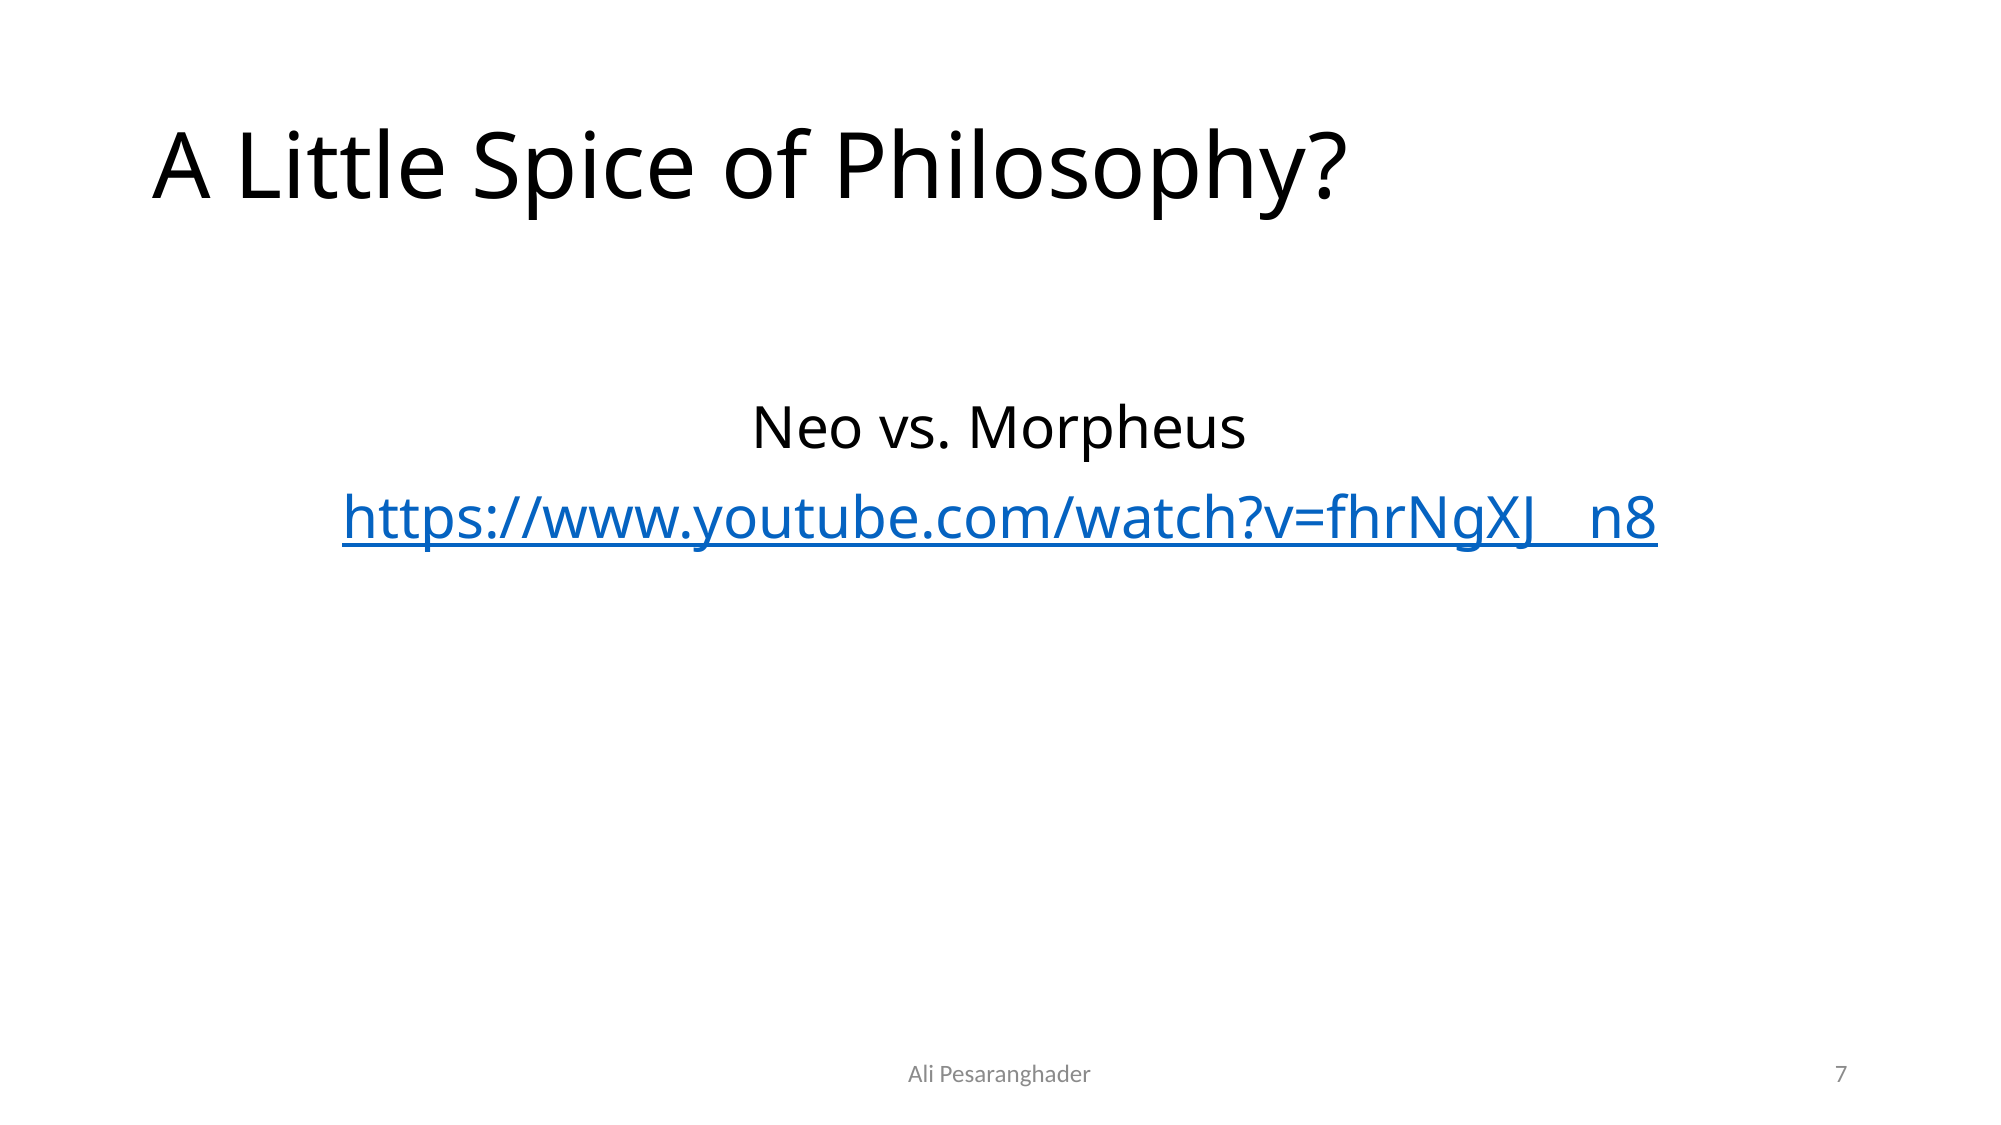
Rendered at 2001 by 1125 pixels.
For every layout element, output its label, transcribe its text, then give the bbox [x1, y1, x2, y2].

footer Ali Pesaranghader [662, 1042, 1338, 1103]
slide_number 7 [1412, 1042, 1863, 1103]
title A Little Spice of Philosophy? [137, 59, 1863, 278]
list Neo vs. Morpheus https://www.youtube.com/watch?v=fhrNgXJ__n8 [137, 299, 1863, 1014]
